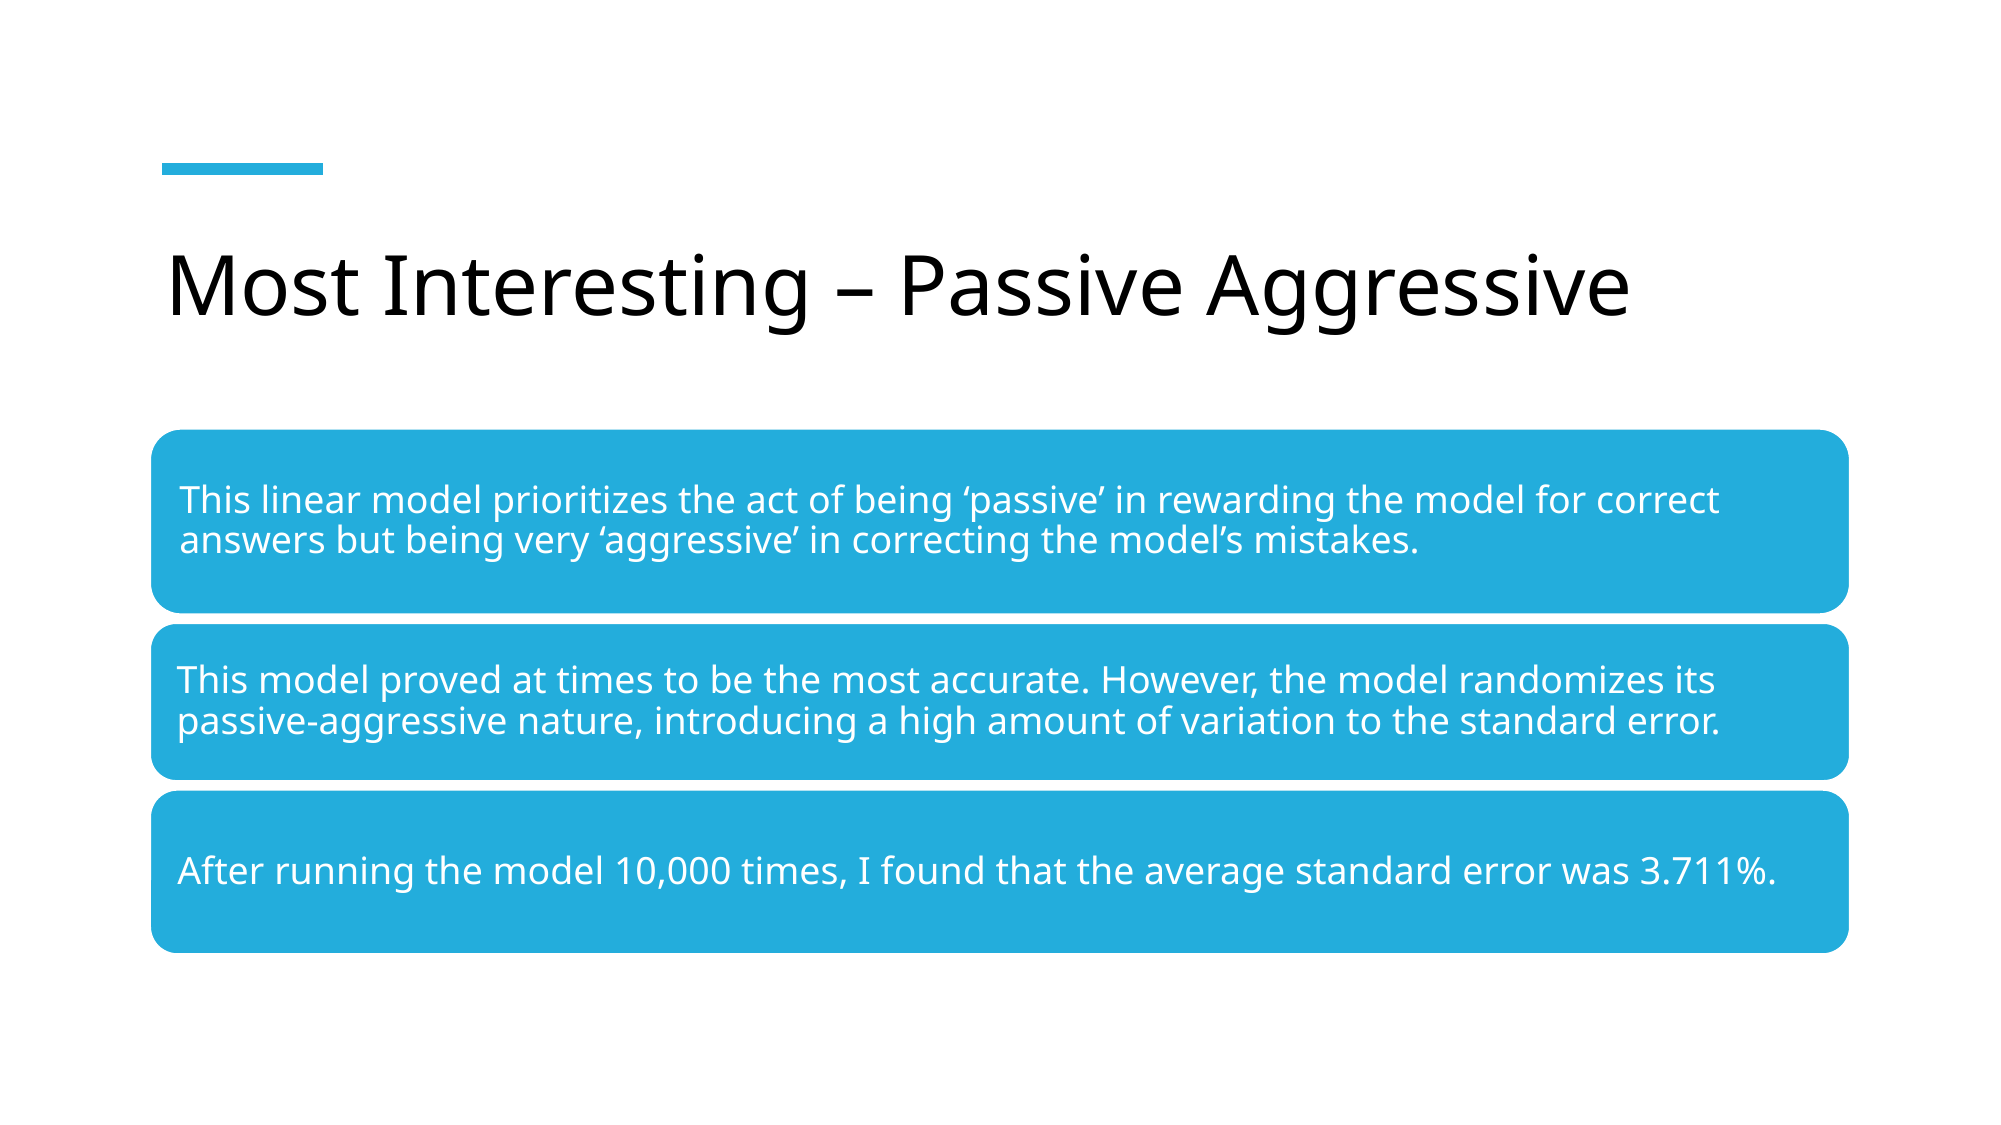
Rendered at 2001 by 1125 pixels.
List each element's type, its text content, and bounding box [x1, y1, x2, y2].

title Most Interesting – Passive Aggressive [150, 224, 1850, 419]
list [149, 419, 1850, 964]
